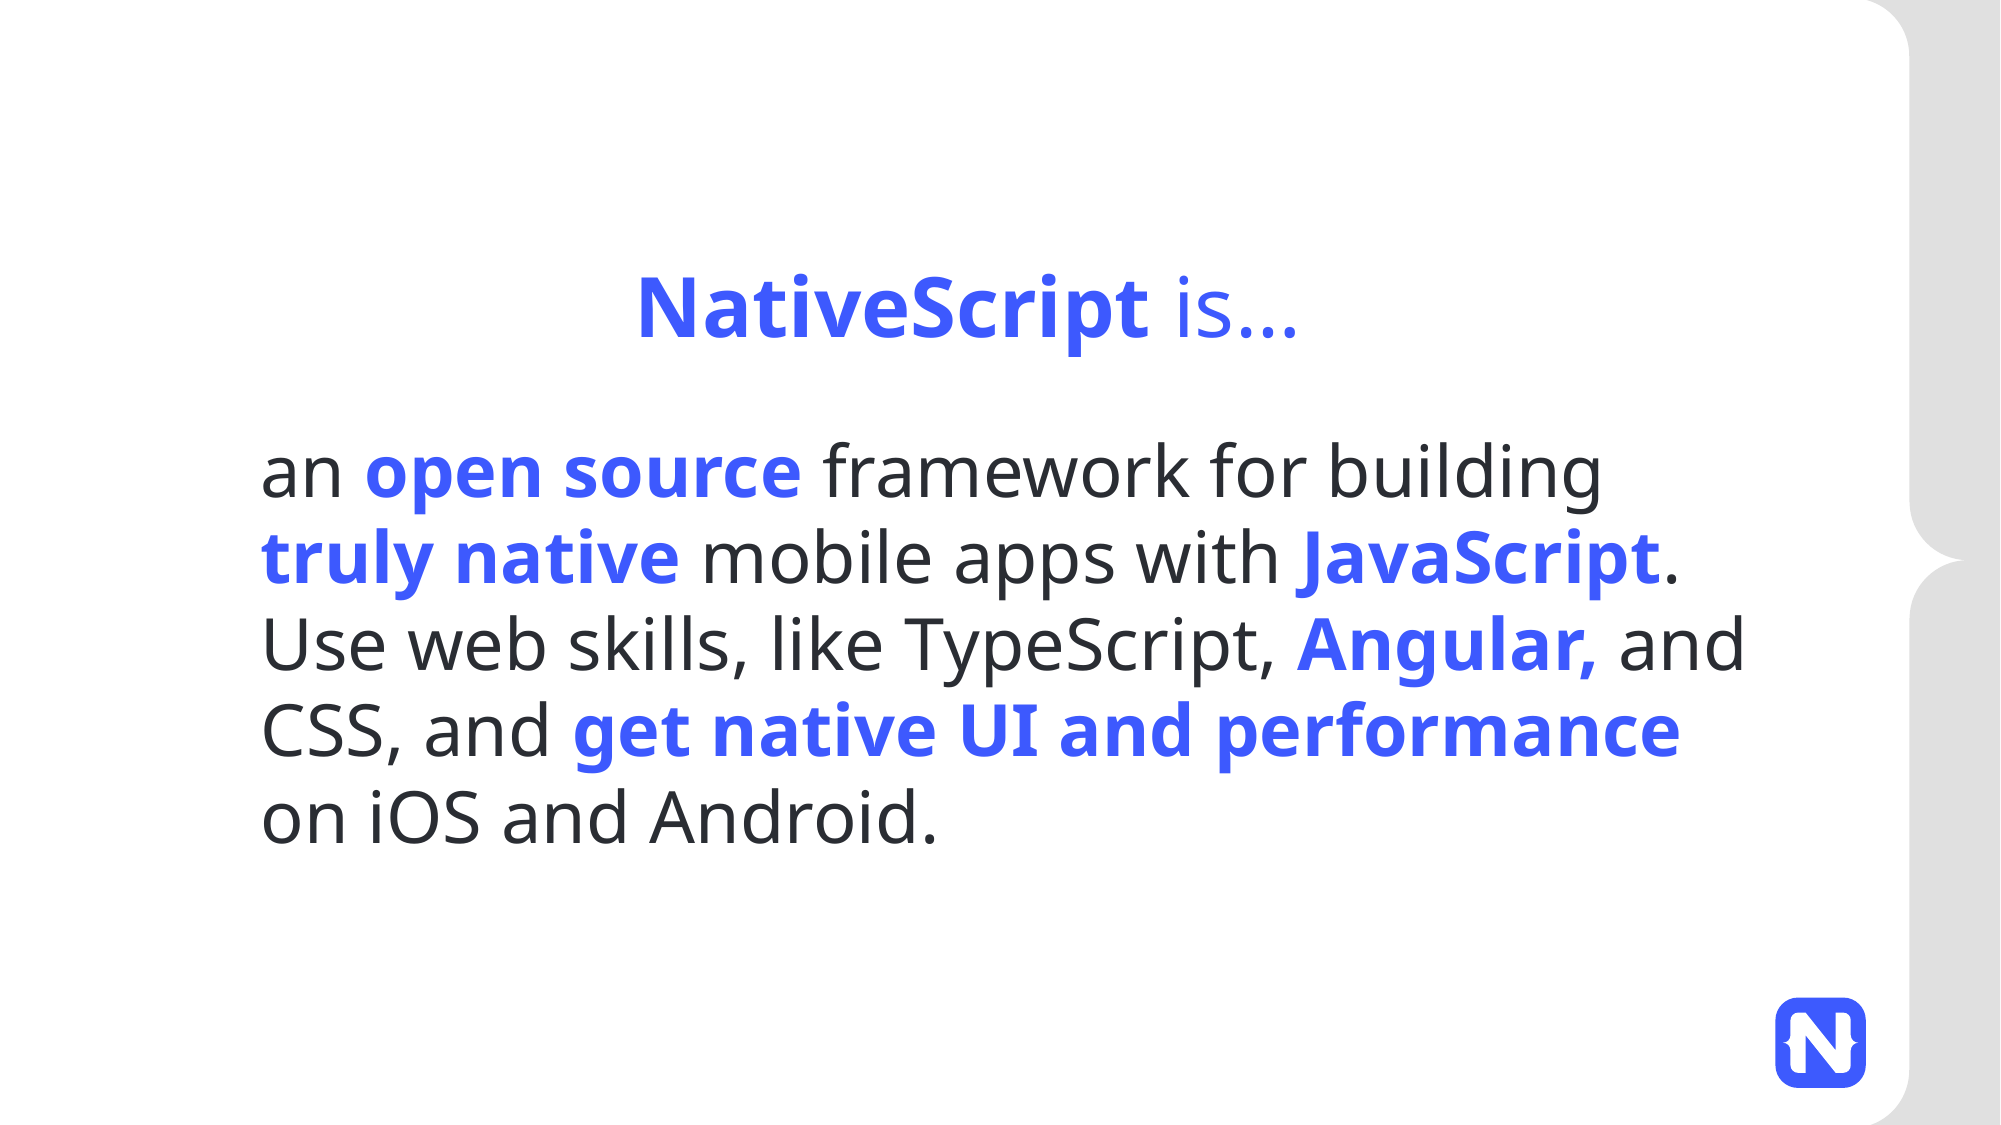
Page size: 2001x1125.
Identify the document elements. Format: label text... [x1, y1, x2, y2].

text_box NativeScript is… [620, 246, 1316, 362]
text_box an open source framework for building truly native mobile apps with JavaScript. Use web skills, like TypeScript, Angular, and CSS, and get native UI and performance on iOS and Android. [245, 417, 1790, 866]
